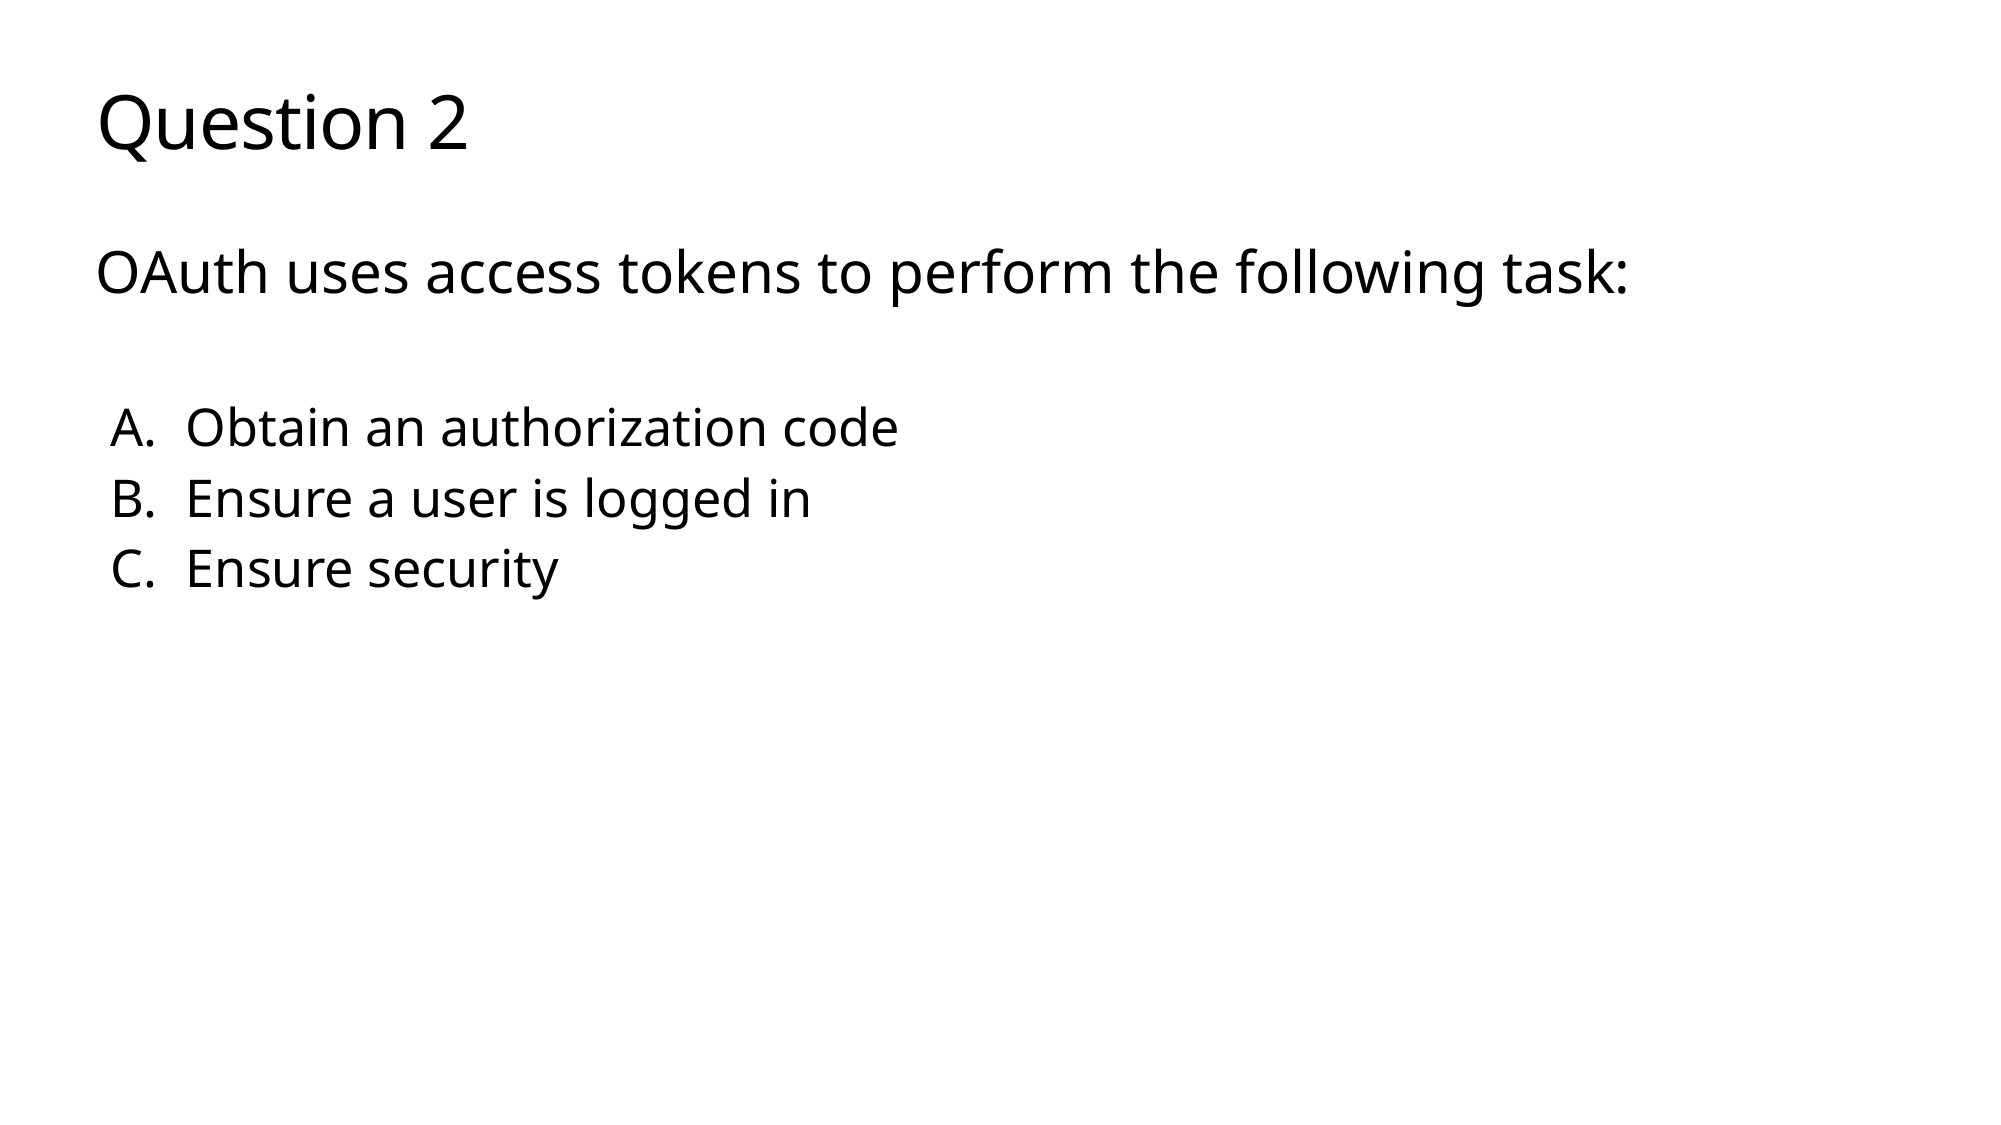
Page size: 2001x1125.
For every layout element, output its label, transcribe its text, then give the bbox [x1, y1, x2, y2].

text_box Obtain an authorization code Ensure a user is logged in Ensure security [95, 387, 1905, 1044]
list OAuth uses access tokens to perform the following task: [95, 235, 1904, 306]
title Question 2 [96, 75, 1904, 165]
